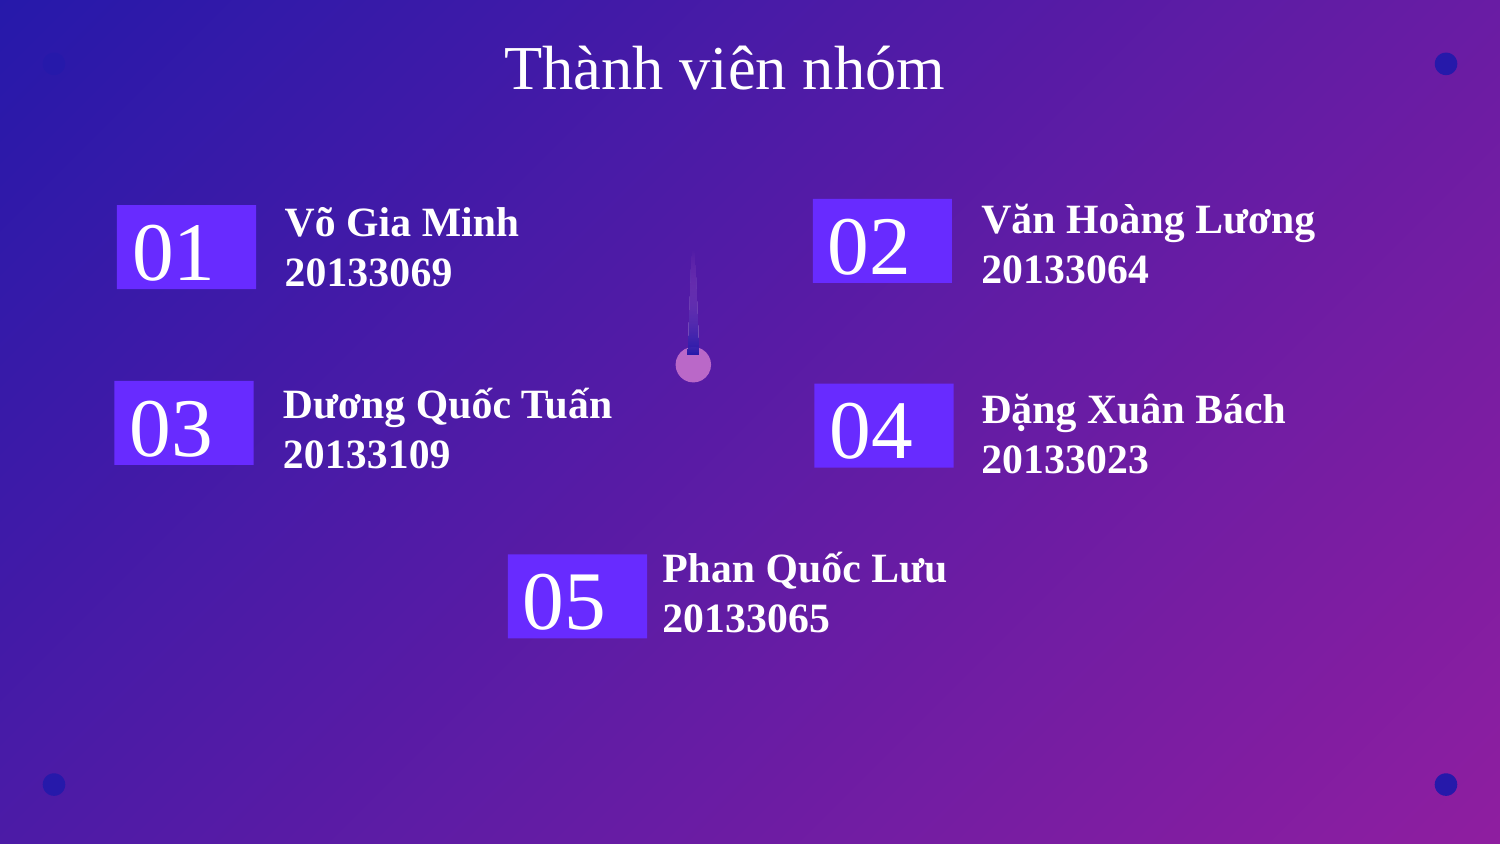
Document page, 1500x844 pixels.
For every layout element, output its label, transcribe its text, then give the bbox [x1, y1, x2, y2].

subtitle Võ Gia Minh 20133069 [269, 184, 687, 310]
title Thành viên nhóm [99, 28, 1366, 118]
title 05 [507, 554, 648, 639]
subtitle Đặng Xuân Bách 20133023 [966, 371, 1385, 498]
text_box 02 [812, 198, 952, 283]
title 01 [116, 205, 257, 290]
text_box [675, 223, 712, 383]
text_box Dương Quốc Tuấn 20133109 [267, 365, 687, 492]
text_box 03 [114, 380, 254, 465]
subtitle Phan Quốc Lưu 20133065 [647, 548, 1075, 656]
text_box Văn Hoàng Lương 20133064 [966, 181, 1385, 307]
title 04 [814, 383, 954, 468]
